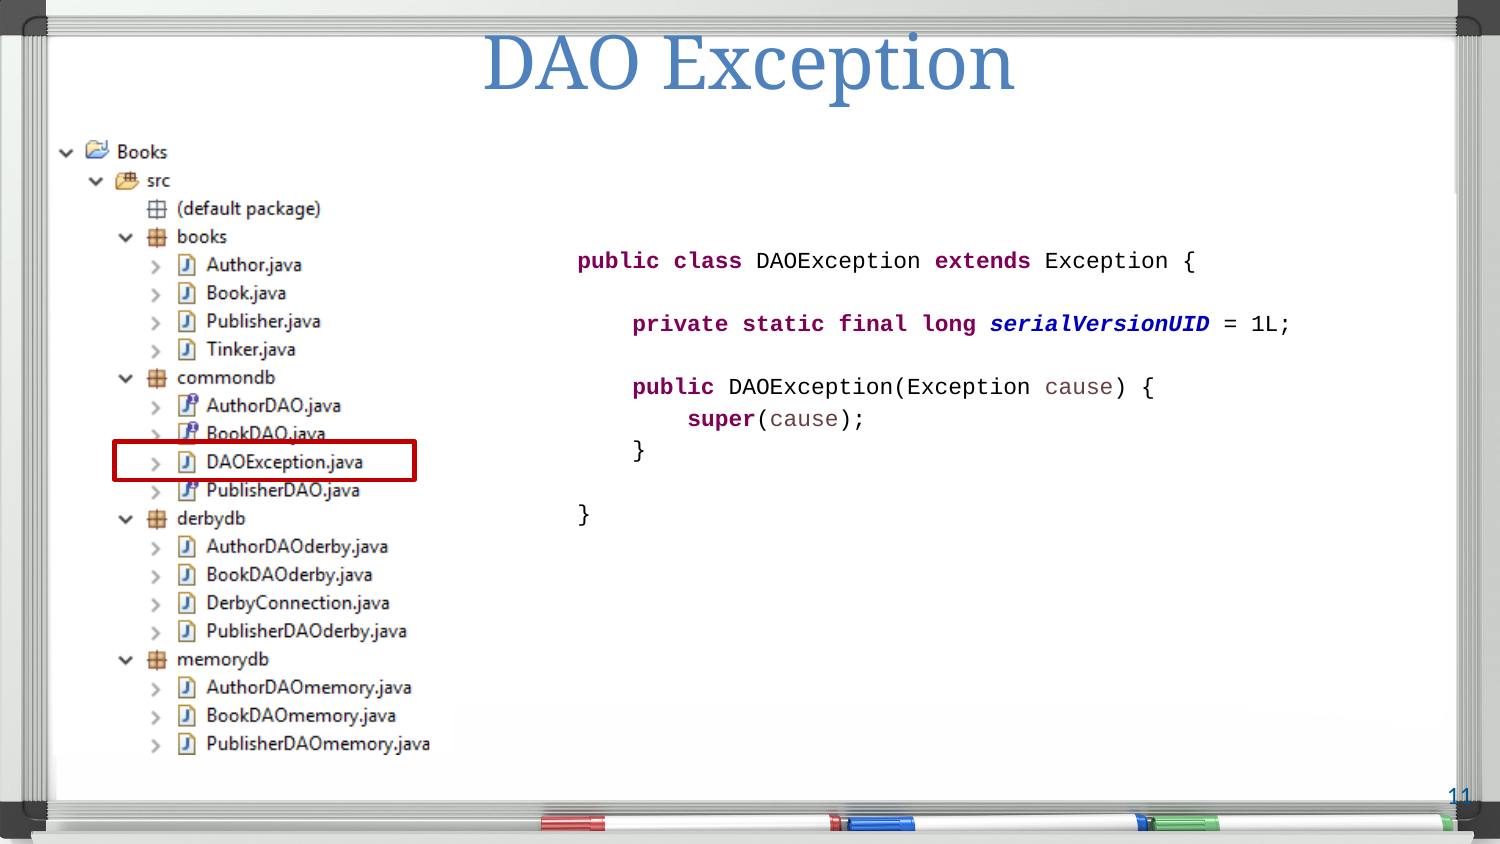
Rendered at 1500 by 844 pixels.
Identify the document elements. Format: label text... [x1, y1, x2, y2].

title DAO Exception [12, 9, 1488, 110]
picture [0, 0, 1500, 844]
text_box public class DAOException extends Exception { private static final long serialVersionUID = 1L; public DAOException(Exception cause) { super(cause); } } [562, 234, 1410, 533]
slide_number 11 [1387, 771, 1488, 817]
